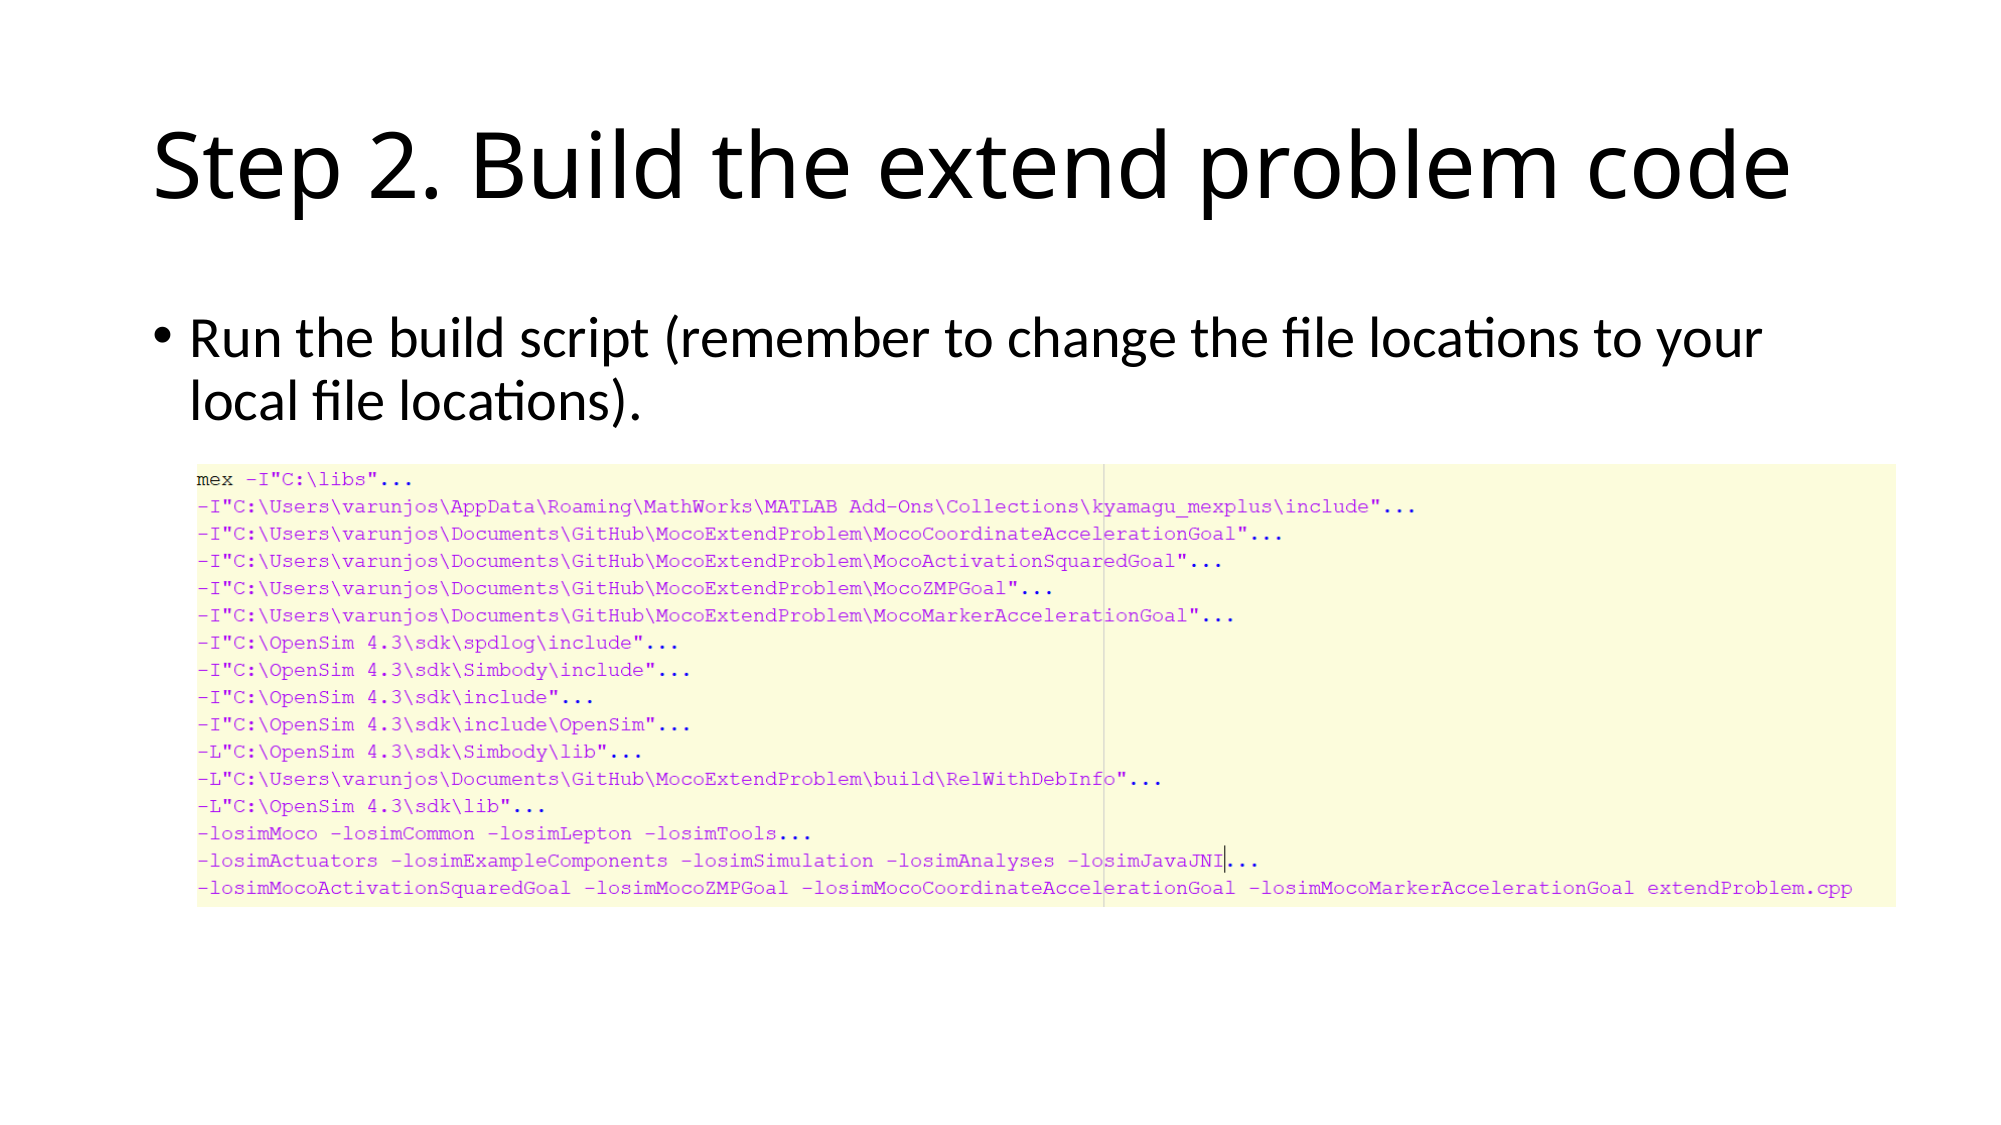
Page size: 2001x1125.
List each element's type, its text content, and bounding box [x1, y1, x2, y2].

list Run the build script (remember to change the file locations to your local file locations). [137, 299, 1863, 1014]
title Step 2. Build the extend problem code [137, 59, 1863, 278]
picture [188, 464, 1896, 907]
